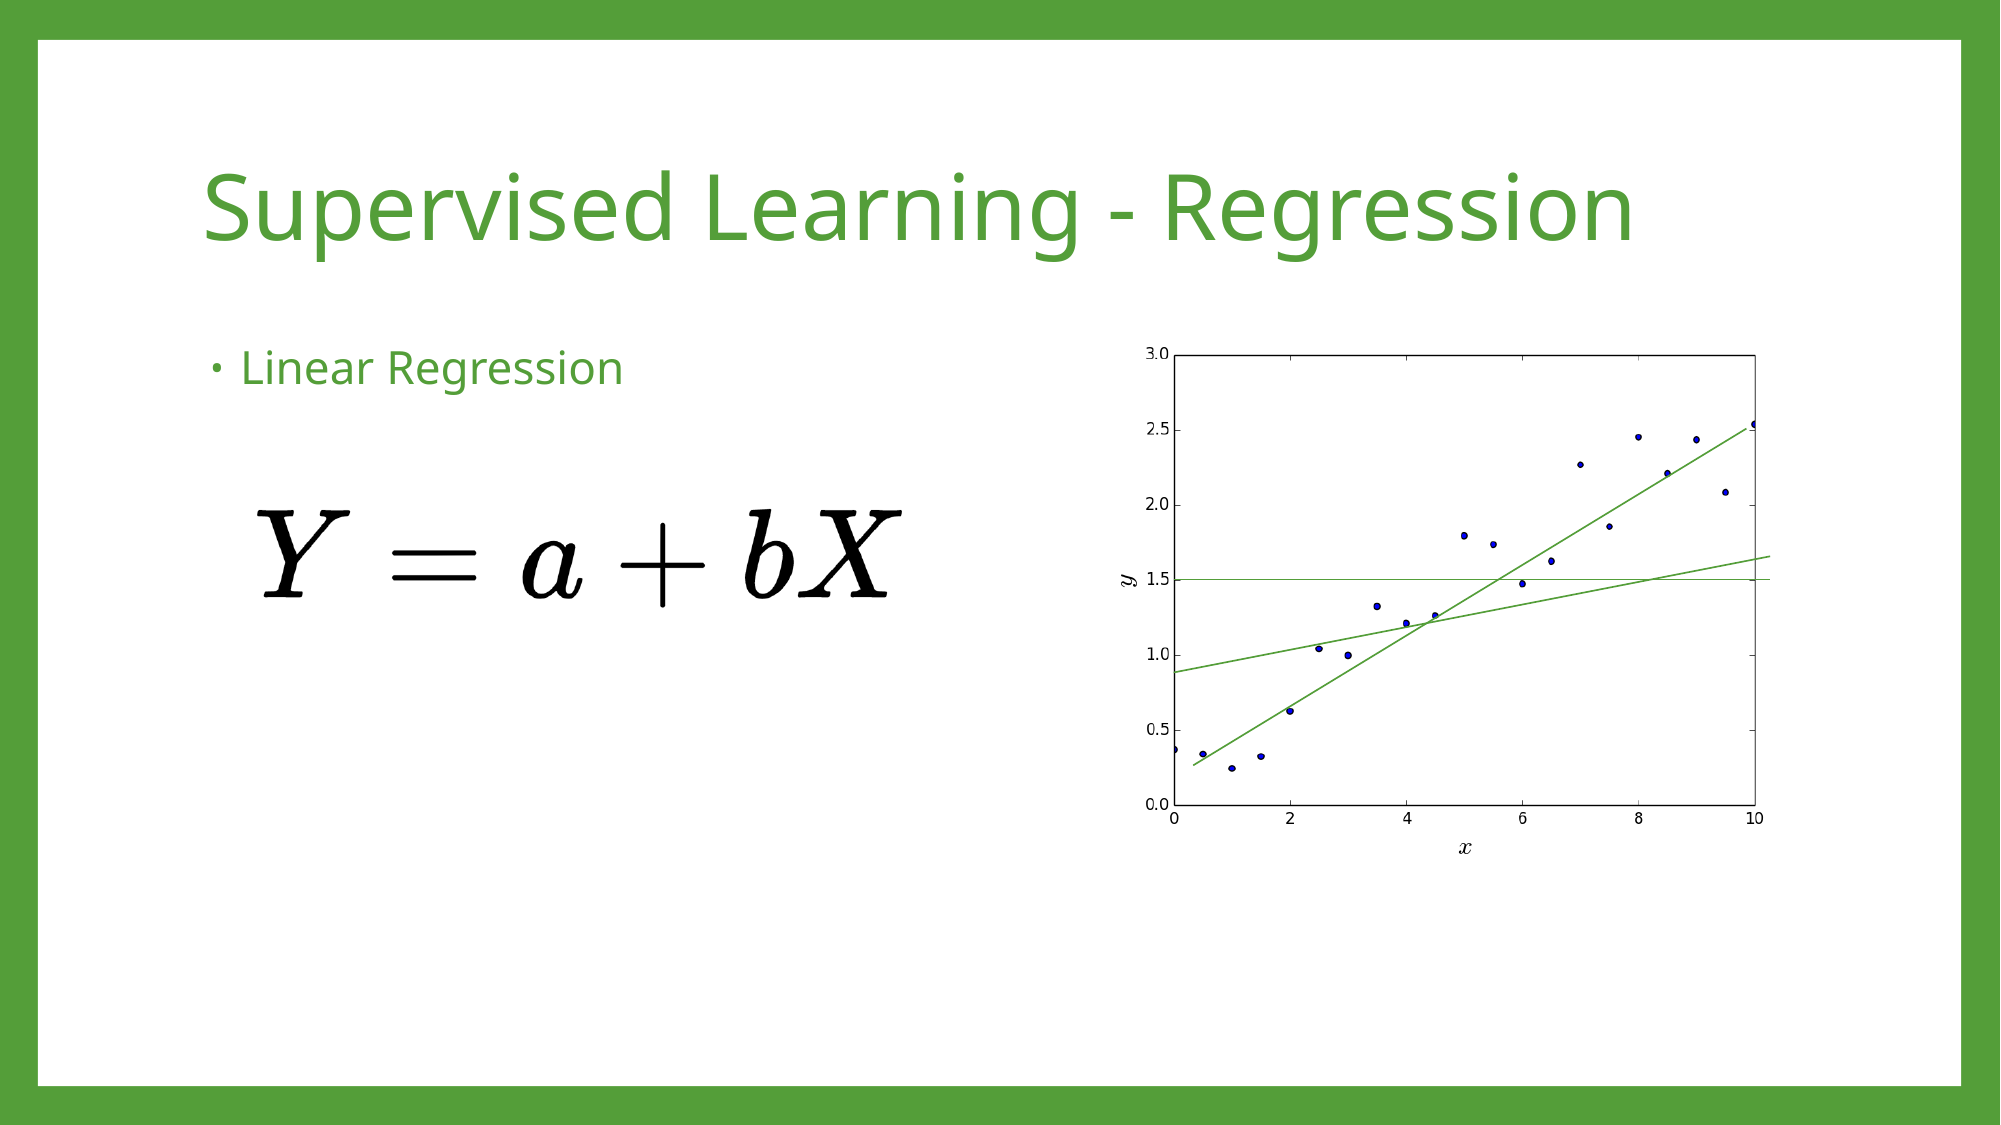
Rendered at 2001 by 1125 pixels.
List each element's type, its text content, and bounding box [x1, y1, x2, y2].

list Linear Regression [187, 337, 1808, 1000]
title Supervised Learning - Regression [187, 99, 1808, 323]
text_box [1752, 555, 1771, 673]
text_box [1173, 555, 1187, 673]
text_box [1192, 428, 1747, 766]
picture [1080, 298, 1830, 861]
picture [253, 494, 902, 618]
